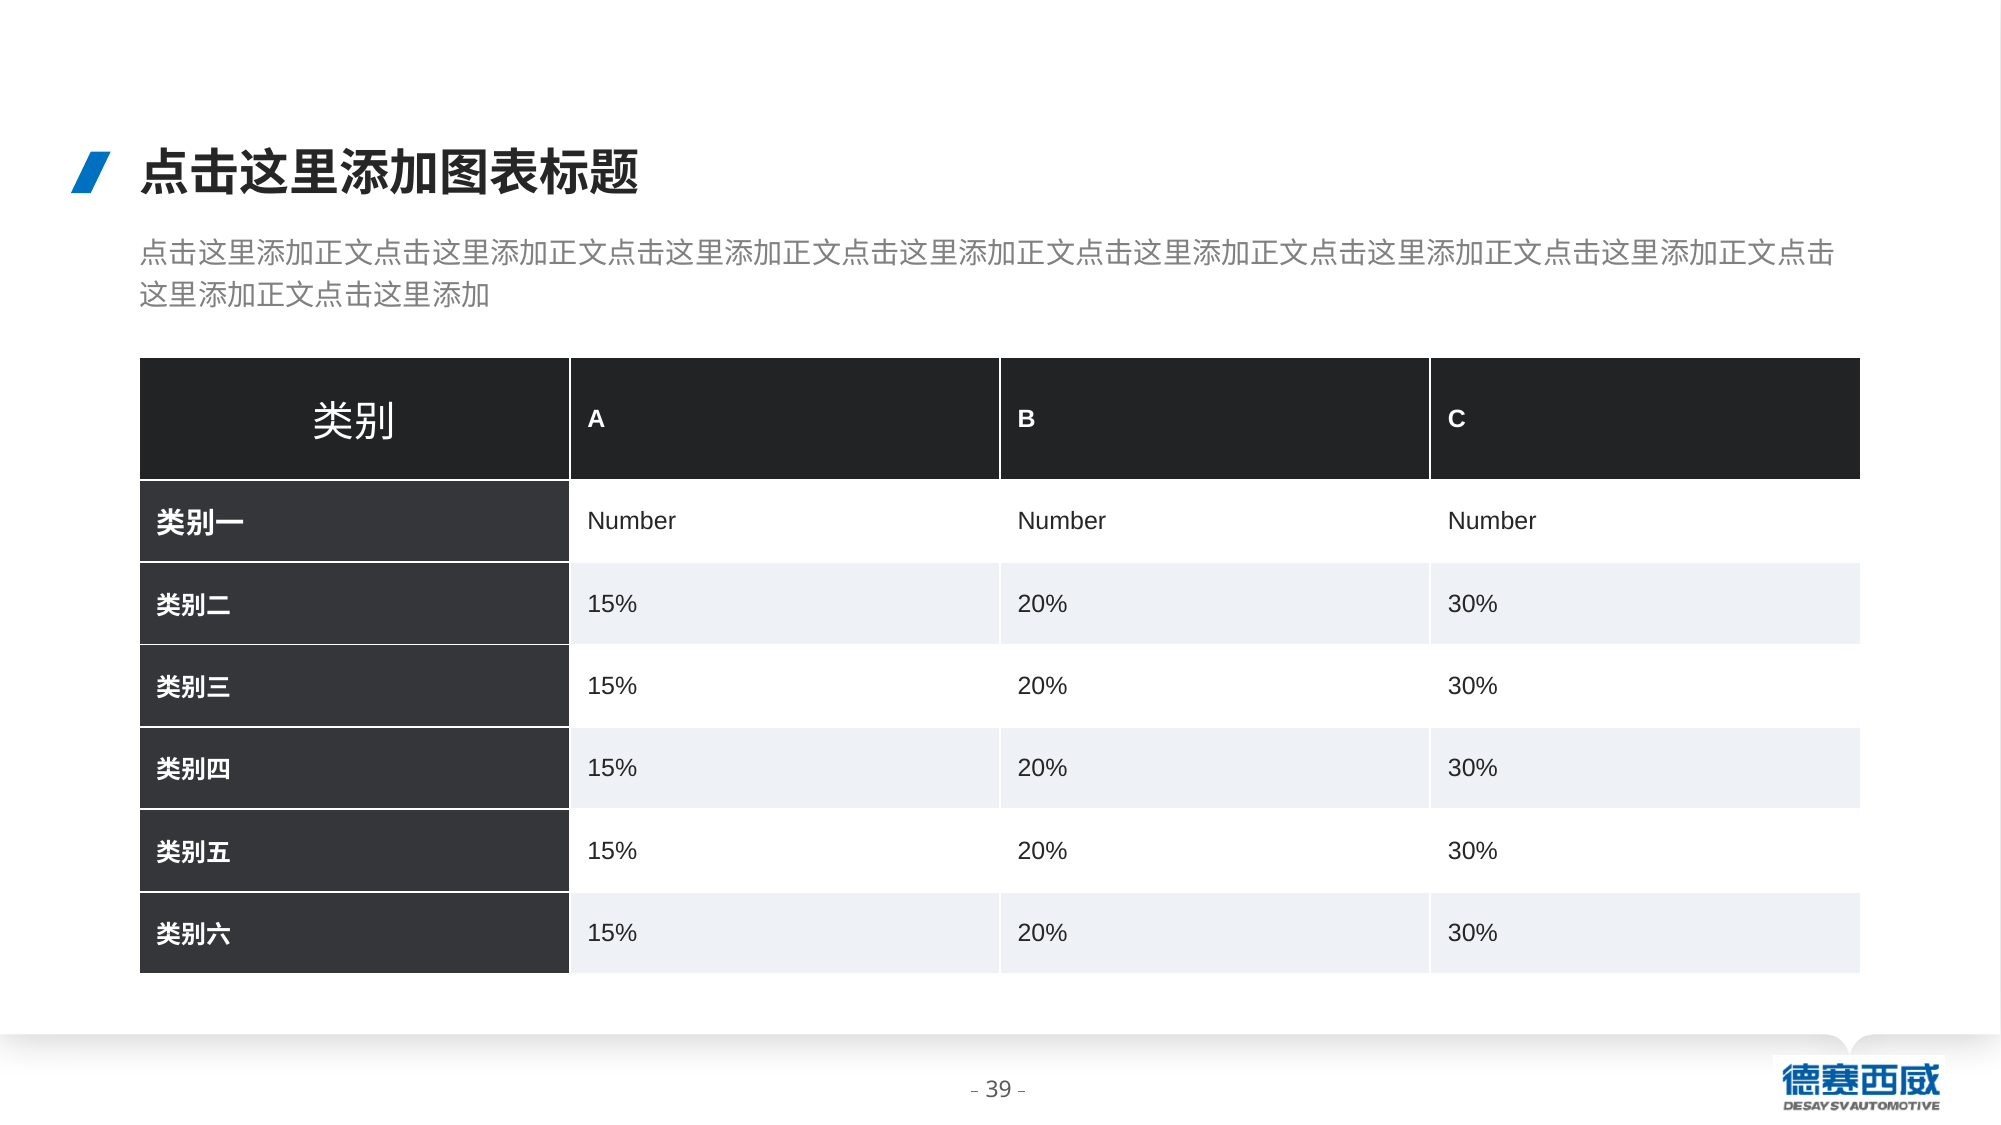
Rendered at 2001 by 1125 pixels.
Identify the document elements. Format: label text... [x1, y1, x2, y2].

table_cell Number [571, 481, 999, 561]
table_cell 类别四 [140, 728, 569, 808]
table_cell 类别一 [140, 481, 569, 561]
text_box 点击这里添加正文点击这里添加正文点击这里添加正文点击这里添加正文点击这里添加正文点击这里添加正文点击这里添加正文点击这里添加正文点击这里添加 [124, 219, 1861, 319]
text_box 点击这里添加图表标题 [124, 133, 879, 209]
table_cell 20% [1001, 563, 1429, 644]
table_cell Number [1001, 481, 1429, 561]
table_cell 20% [1001, 810, 1429, 891]
table_cell 20% [1001, 645, 1429, 726]
picture [1773, 1055, 1945, 1121]
table_cell 类别五 [140, 810, 569, 891]
table_header B [1001, 358, 1429, 479]
table_cell 15% [571, 810, 999, 891]
table_cell 类别六 [140, 893, 569, 973]
table_header C [1431, 358, 1860, 479]
table_cell 15% [571, 728, 999, 808]
table_header A [571, 358, 999, 479]
table_cell 30% [1431, 728, 1860, 808]
table_cell 30% [1431, 563, 1860, 644]
table_cell 30% [1431, 893, 1860, 973]
table_cell 20% [1001, 893, 1429, 973]
text_box [69, 150, 113, 195]
table_cell 15% [571, 893, 999, 973]
table_cell 15% [571, 645, 999, 726]
table_cell 20% [1001, 728, 1429, 808]
table_cell 类别三 [140, 645, 569, 726]
table_cell 30% [1431, 810, 1860, 891]
table_cell 类别二 [140, 563, 569, 644]
table_header 类别 [140, 358, 569, 479]
table_cell 15% [571, 563, 999, 644]
table_cell Number [1431, 481, 1860, 561]
table_cell 30% [1431, 645, 1860, 726]
